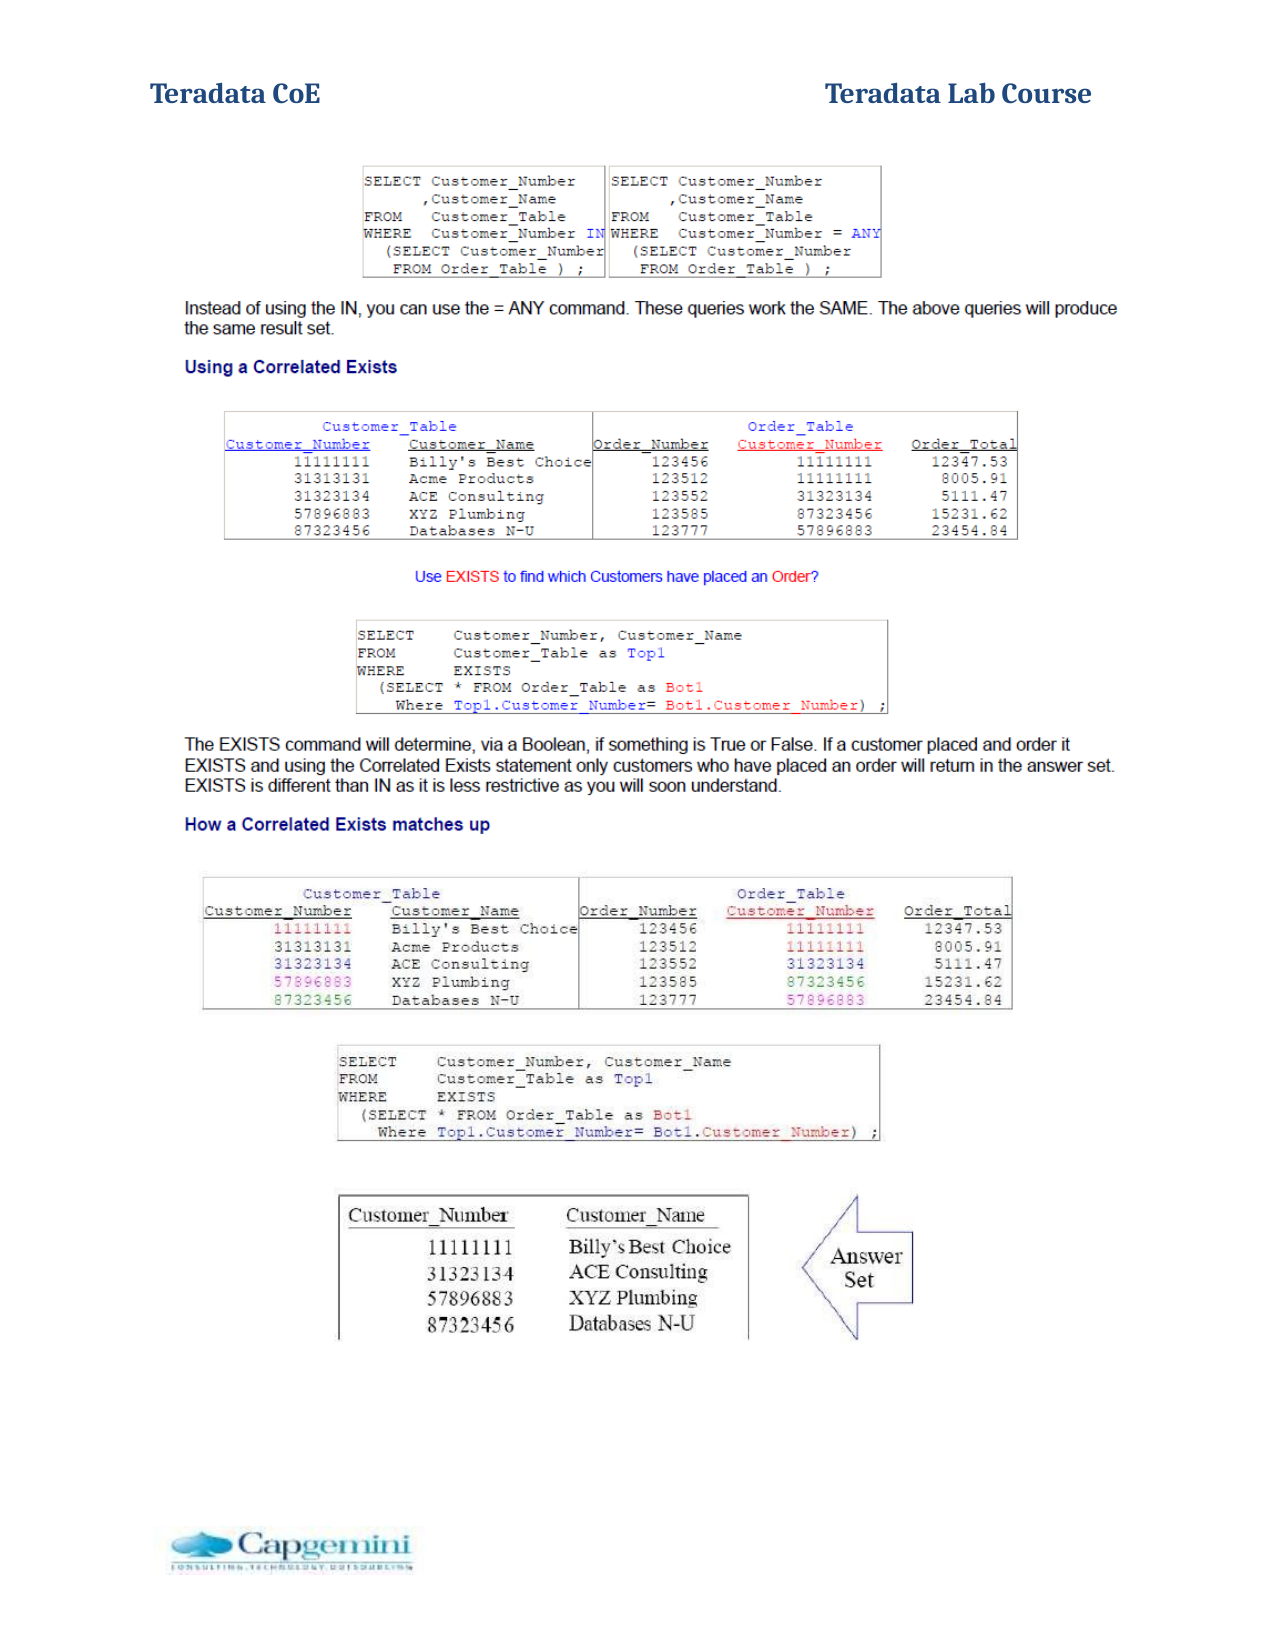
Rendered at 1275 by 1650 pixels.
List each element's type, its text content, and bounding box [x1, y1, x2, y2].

text_box [153, 1526, 425, 1575]
text_box Teradata Lab Course [823, 76, 1109, 111]
text_box Teradata CoE [147, 76, 336, 111]
text_box [153, 870, 1127, 1393]
text_box [153, 149, 1129, 844]
